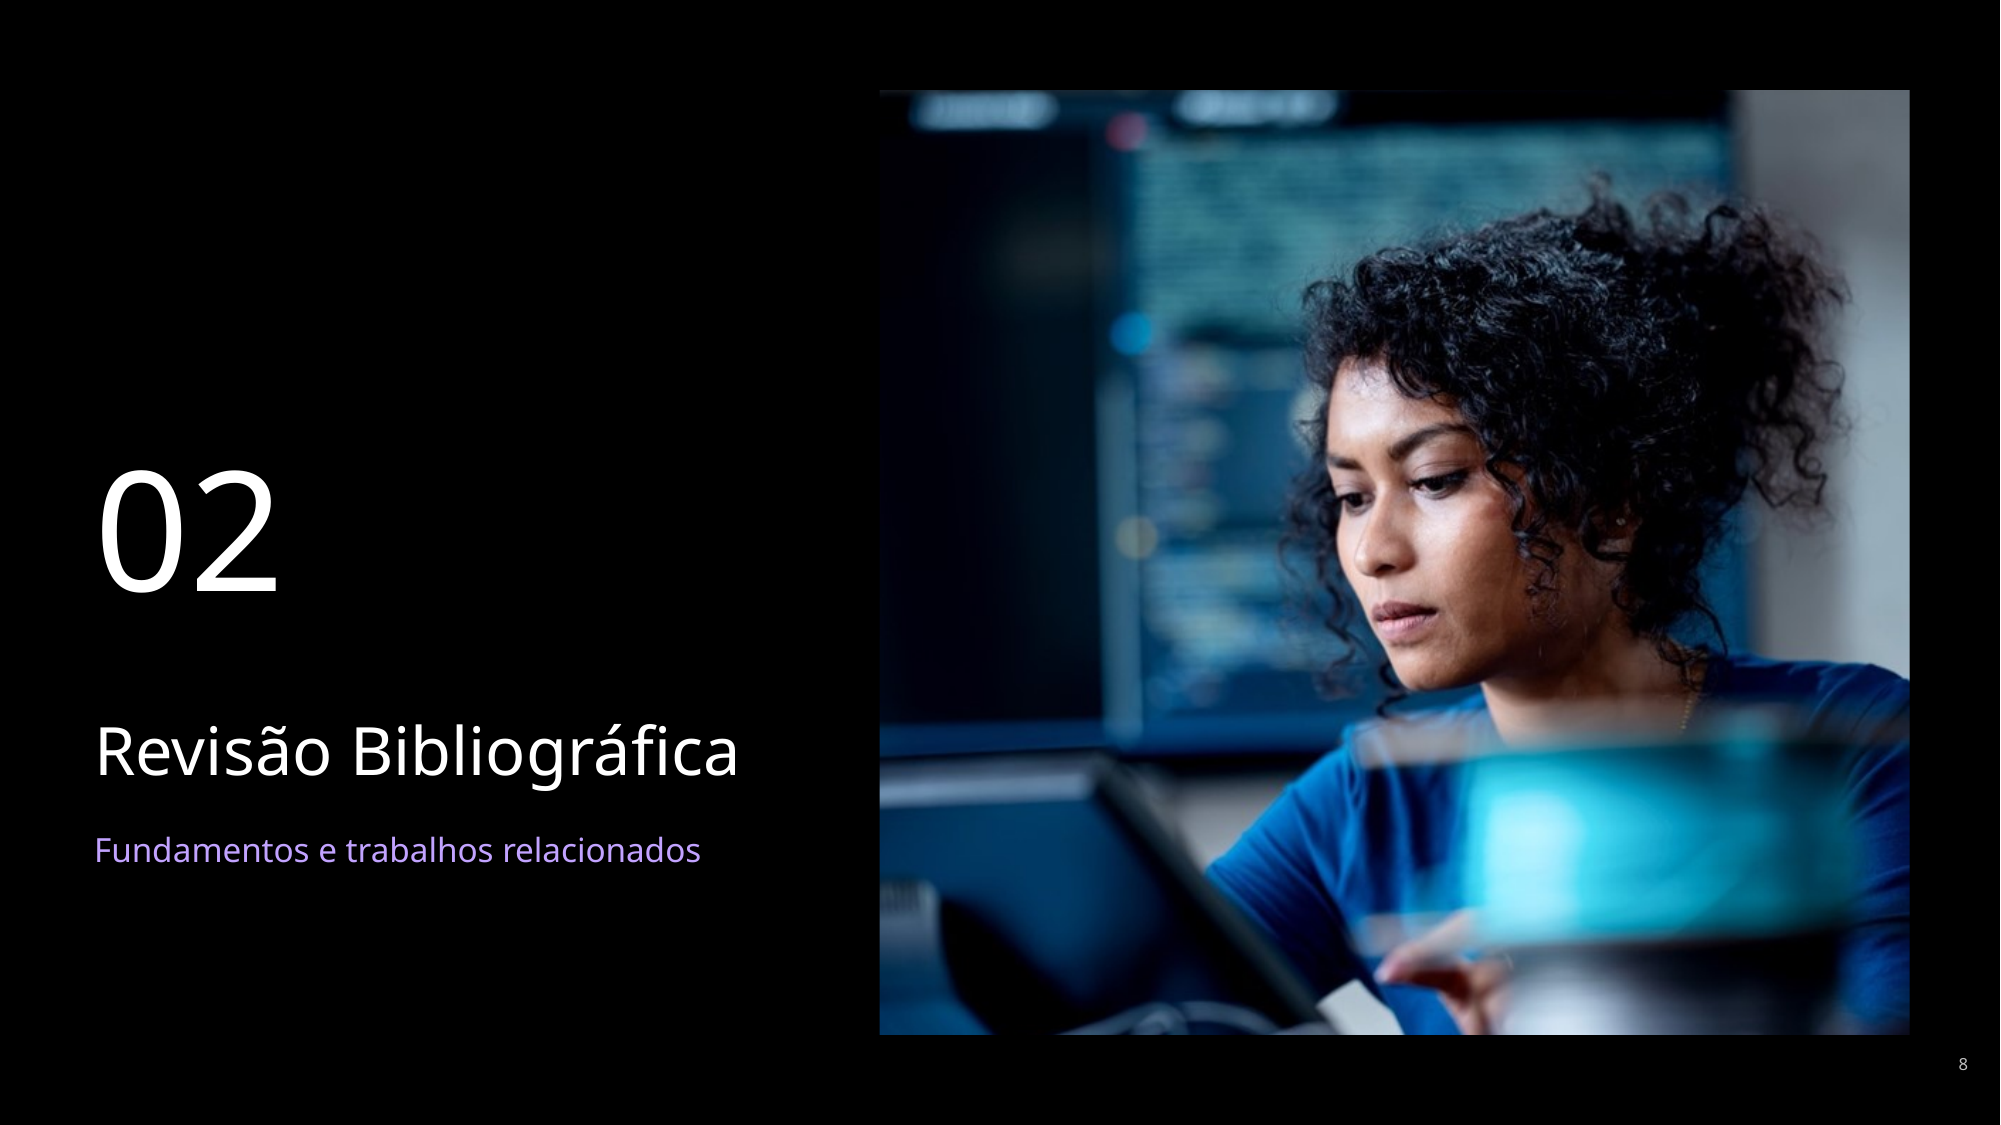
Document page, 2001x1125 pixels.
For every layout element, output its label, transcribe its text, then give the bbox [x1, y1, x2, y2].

picture [879, 90, 1910, 1035]
list Fundamentos e trabalhos relacionados [94, 833, 784, 963]
list 02 [94, 422, 318, 625]
title Revisão Bibliográfica [94, 659, 784, 789]
